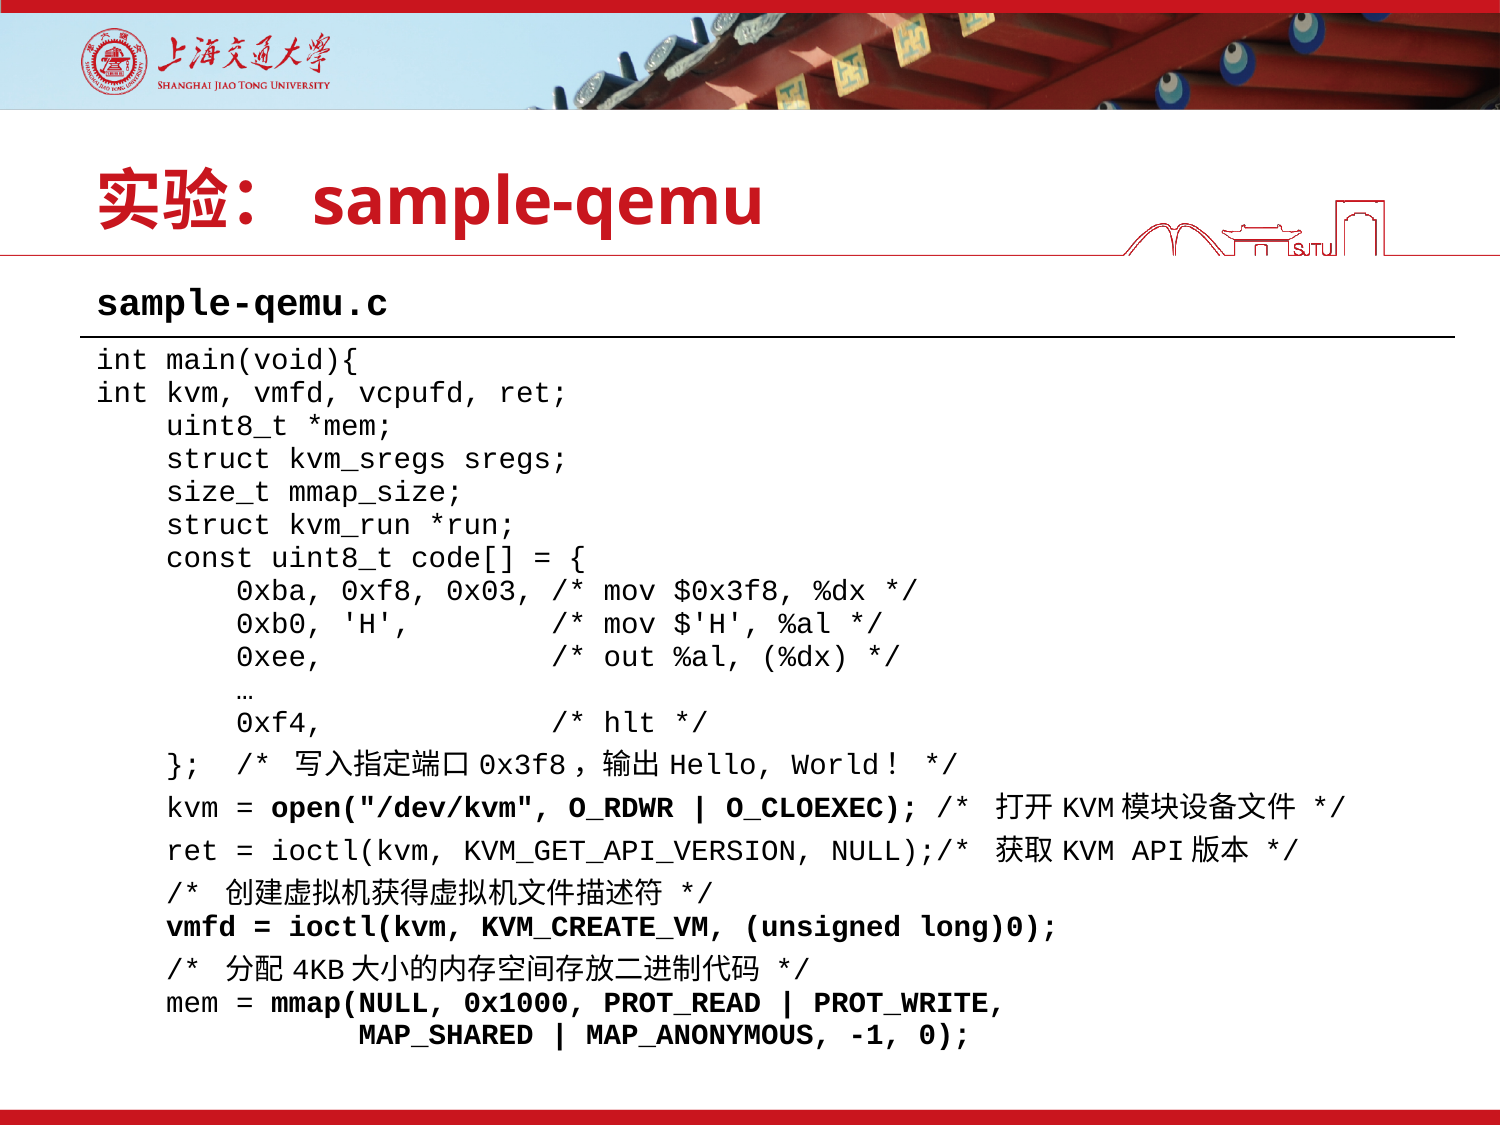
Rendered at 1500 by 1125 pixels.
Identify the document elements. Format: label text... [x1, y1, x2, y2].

title 实验：sample-qemu [81, 159, 1455, 254]
table_header sample-qemu.c [82, 277, 1453, 336]
picture [0, 200, 1500, 256]
picture [0, 0, 1500, 110]
table_cell int main(void){ int kvm, vmfd, vcpufd, ret; uint8_t *mem; struct kvm_sregs sregs; size_t mmap_size; struct kvm_run *run; const uint8_t code[] = { 0xba, 0xf8, 0x03, /* mov $0x3f8, %dx */ 0xb0, 'H', /* mov $'H', %al */ 0xee, /* out %al, (%dx) */ … 0xf4, /* hlt */ }; /* 写入指定端口0x3f8，输出Hello, World！*/ kvm = open("/dev/kvm", O_RDWR | O_CLOEXEC); /* 打开KVM模块设备文件 */ ret = ioctl(kvm, KVM_GET_API_VERSION, NULL);/* 获取KVM API版本 */ /* 创建虚拟机获得虚拟机文件描述符 */ vmfd = ioctl(kvm, KVM_CREATE_VM, (unsigned long)0); /* 分配4KB大小的内存空间存放二进制代码 */ mem = mmap(NULL, 0x1000, PROT_READ | PROT_WRITE, MAP_SHARED | MAP_ANONYMOUS, -1, 0); [82, 338, 1453, 1061]
